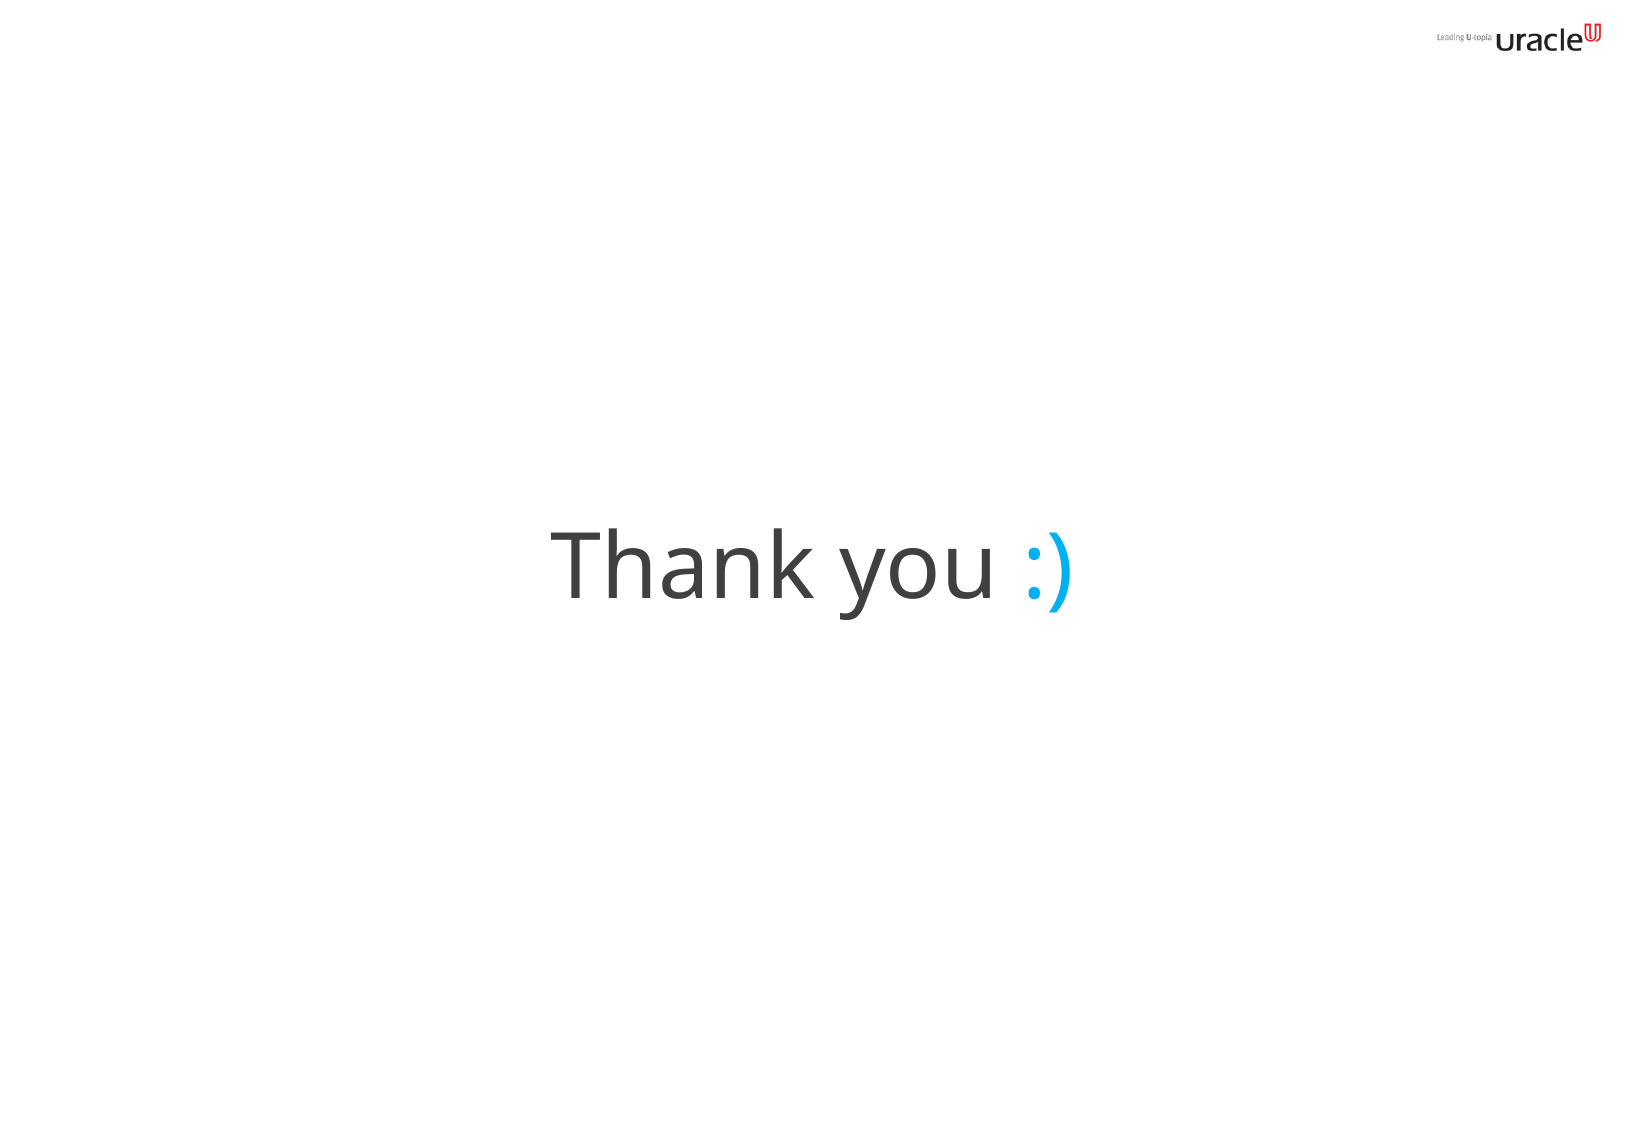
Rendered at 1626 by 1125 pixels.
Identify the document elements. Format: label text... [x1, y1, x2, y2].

title Thank you :) [81, 499, 1544, 626]
picture [1437, 23, 1601, 51]
